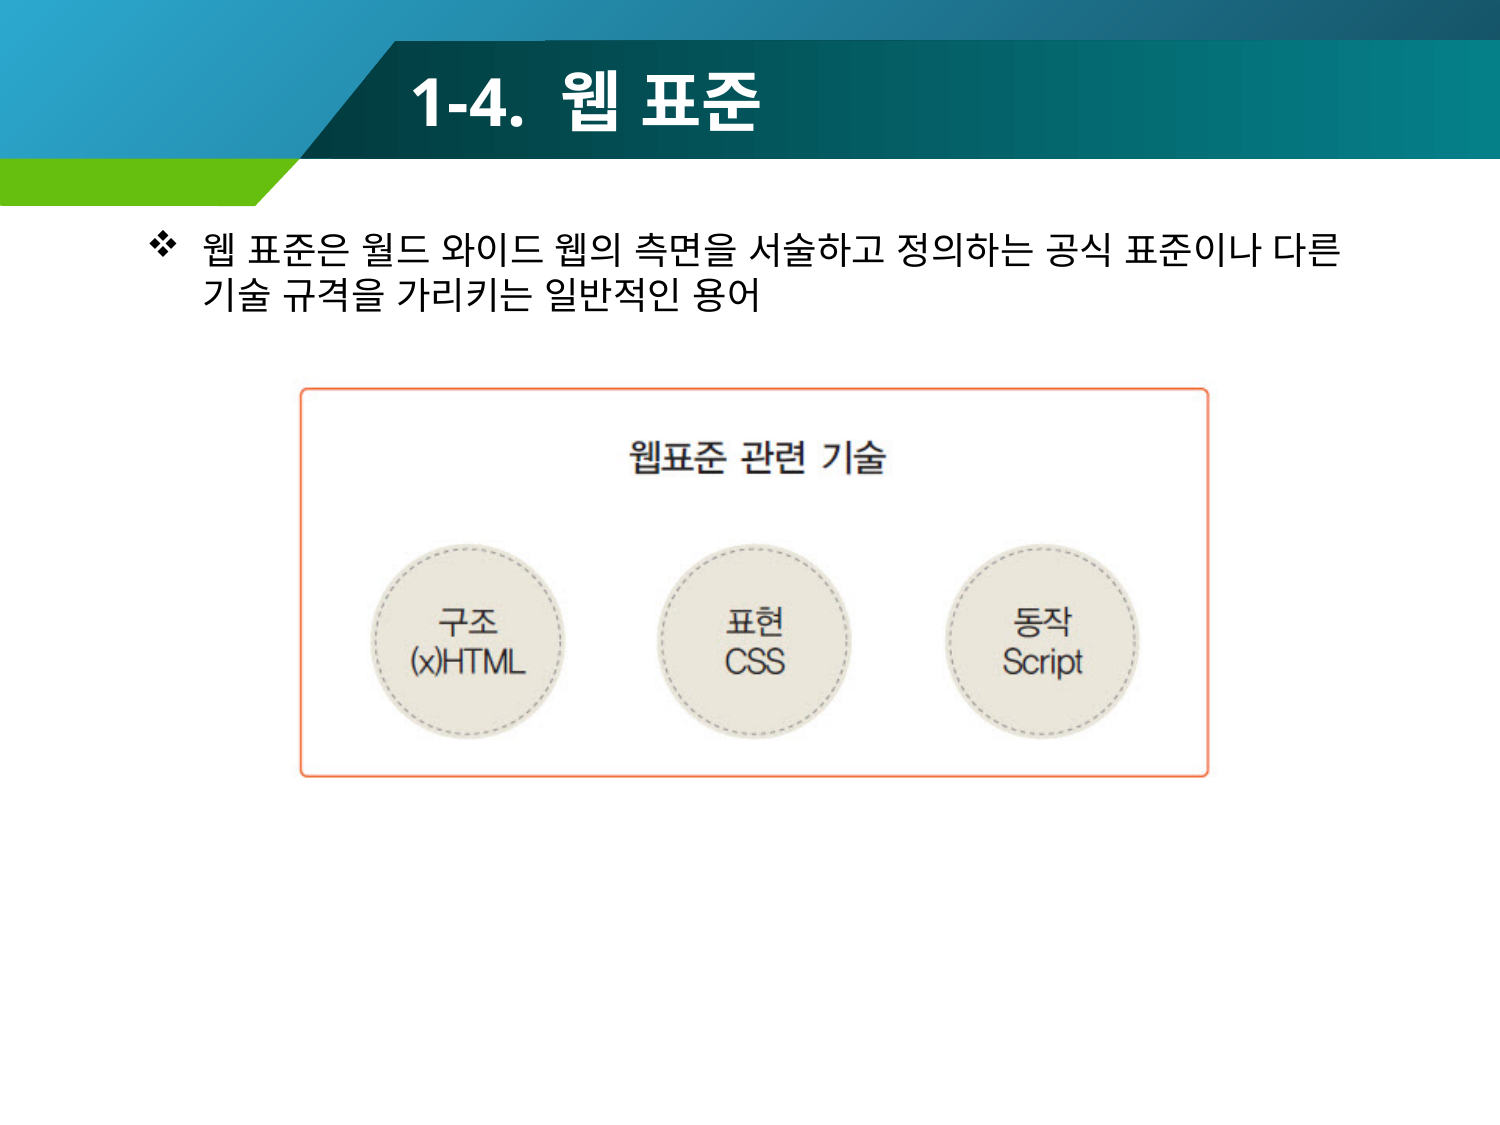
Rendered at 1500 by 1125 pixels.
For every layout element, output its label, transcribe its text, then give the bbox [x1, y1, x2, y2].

picture [279, 376, 1228, 795]
title 1-4. 웹 표준 [394, 36, 1433, 163]
text_box 웹 표준은 월드 와이드 웹의 측면을 서술하고 정의하는 공식 표준이나 다른 기술 규격을 가리키는 일반적인 용어 [78, 219, 1429, 953]
